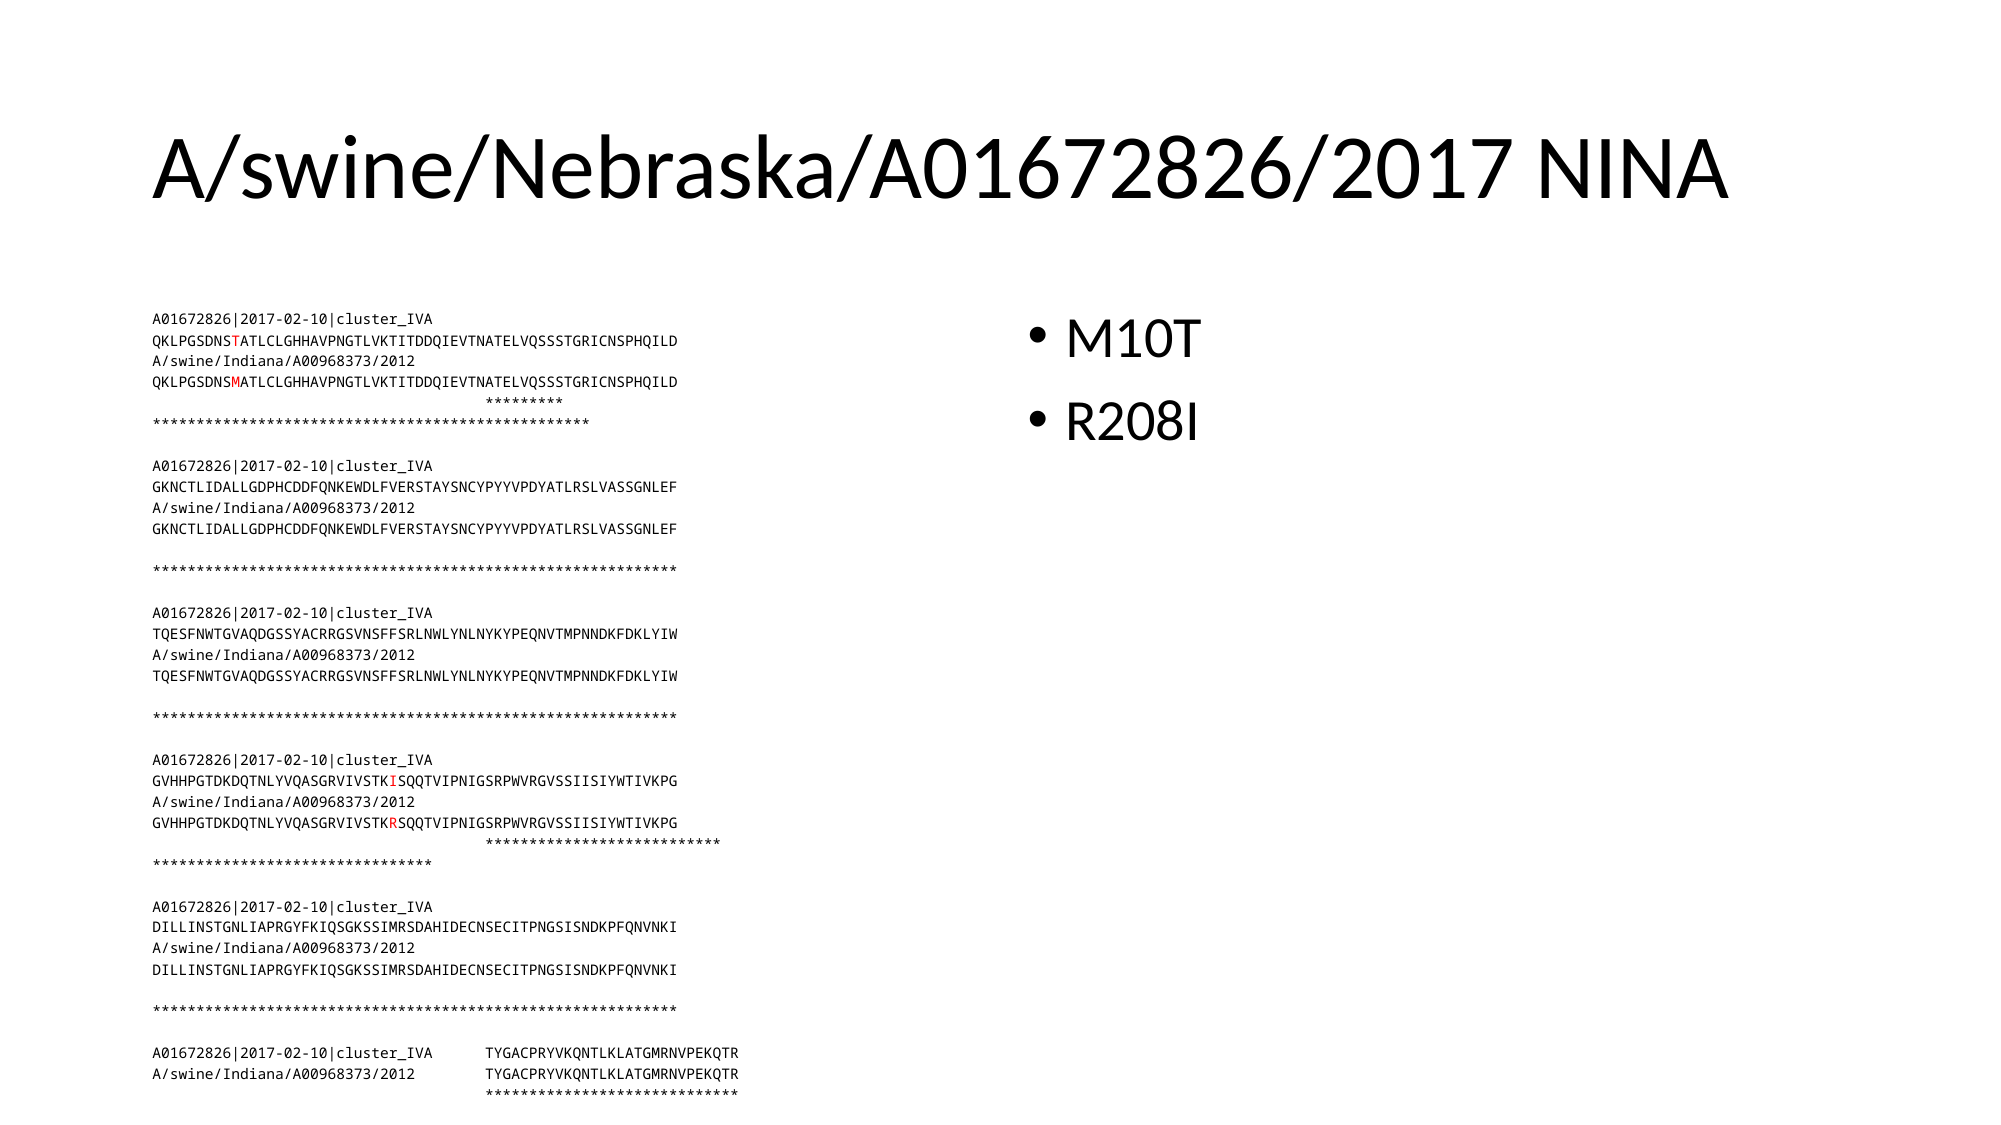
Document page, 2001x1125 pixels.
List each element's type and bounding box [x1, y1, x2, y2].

title [137, 59, 1863, 278]
list [1012, 299, 1368, 1014]
list [137, 299, 988, 1014]
